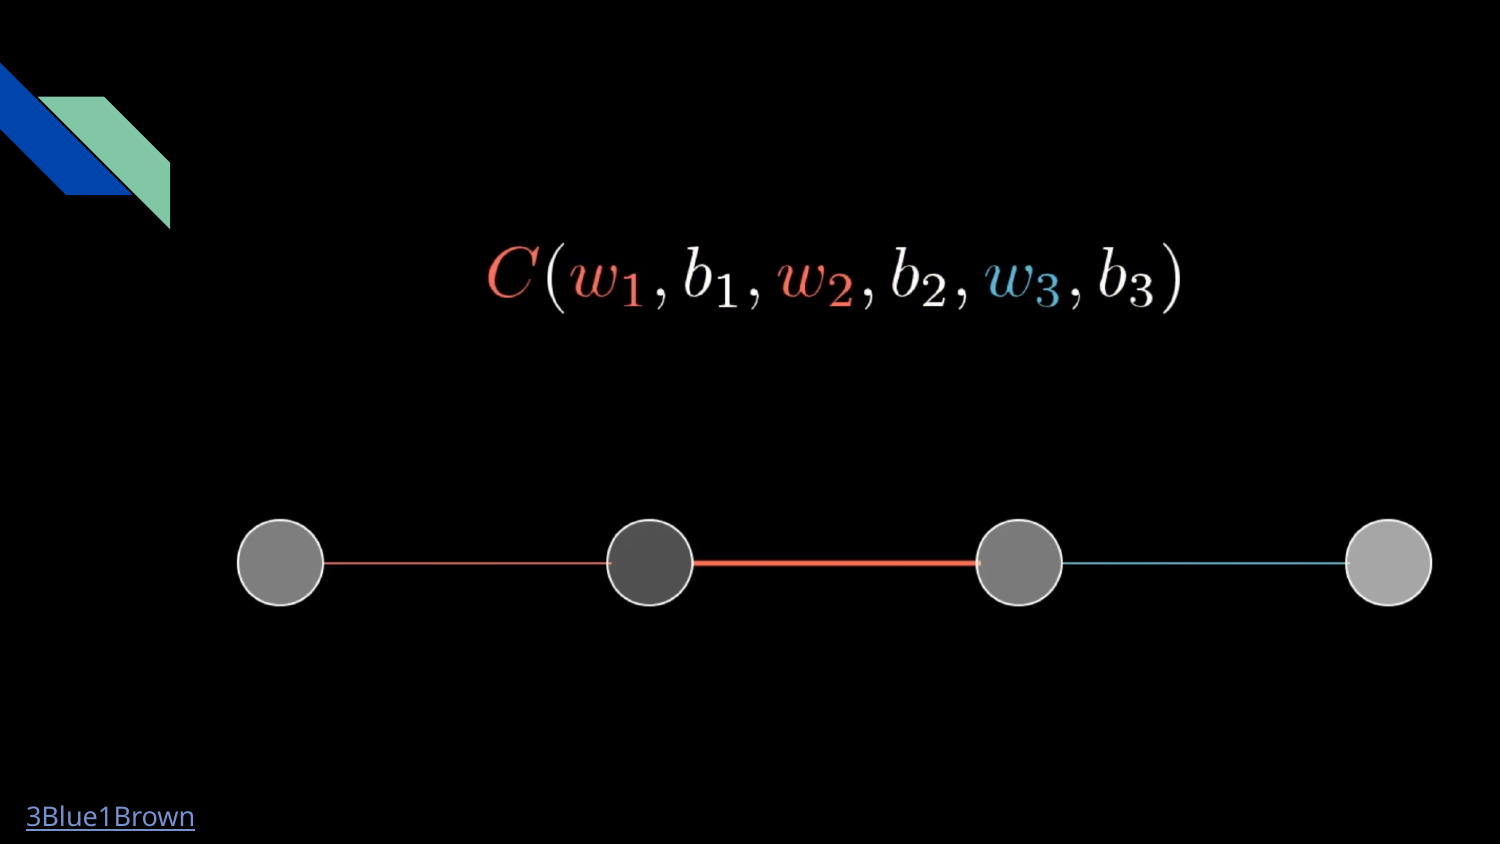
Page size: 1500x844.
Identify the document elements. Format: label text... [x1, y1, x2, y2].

text_box 3Blue1Brown [11, 784, 258, 833]
picture [200, 155, 1460, 689]
